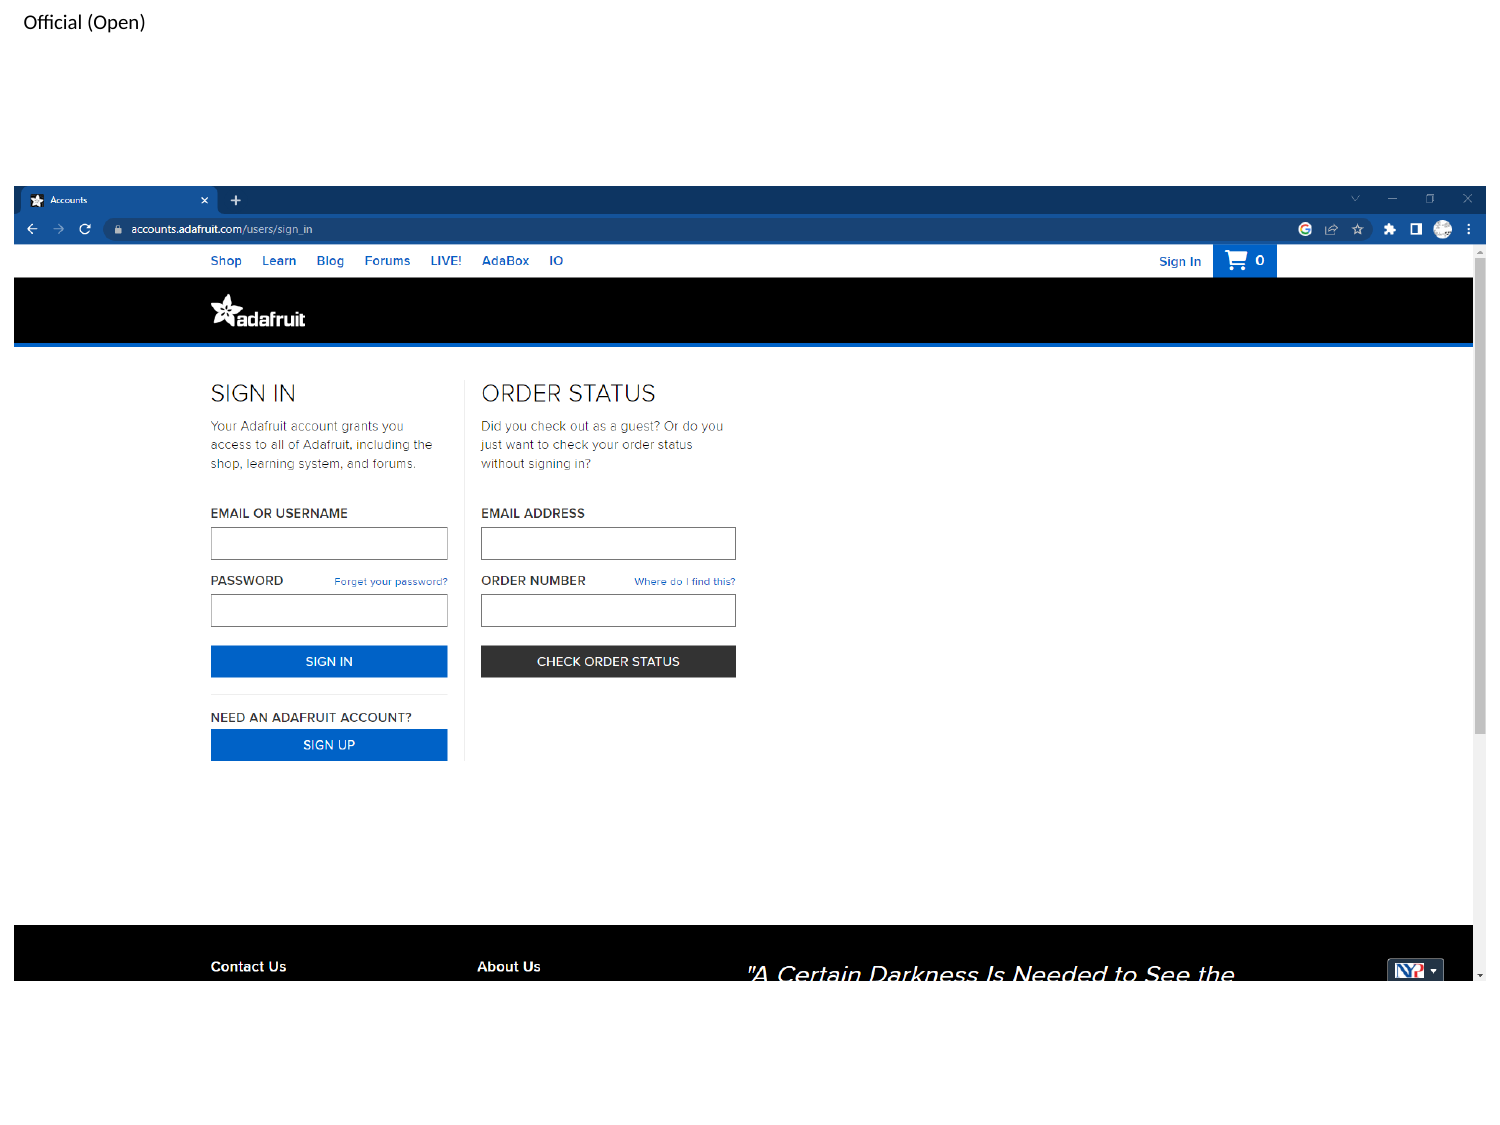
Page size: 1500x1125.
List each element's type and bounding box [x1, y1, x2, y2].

picture [14, 186, 1486, 982]
